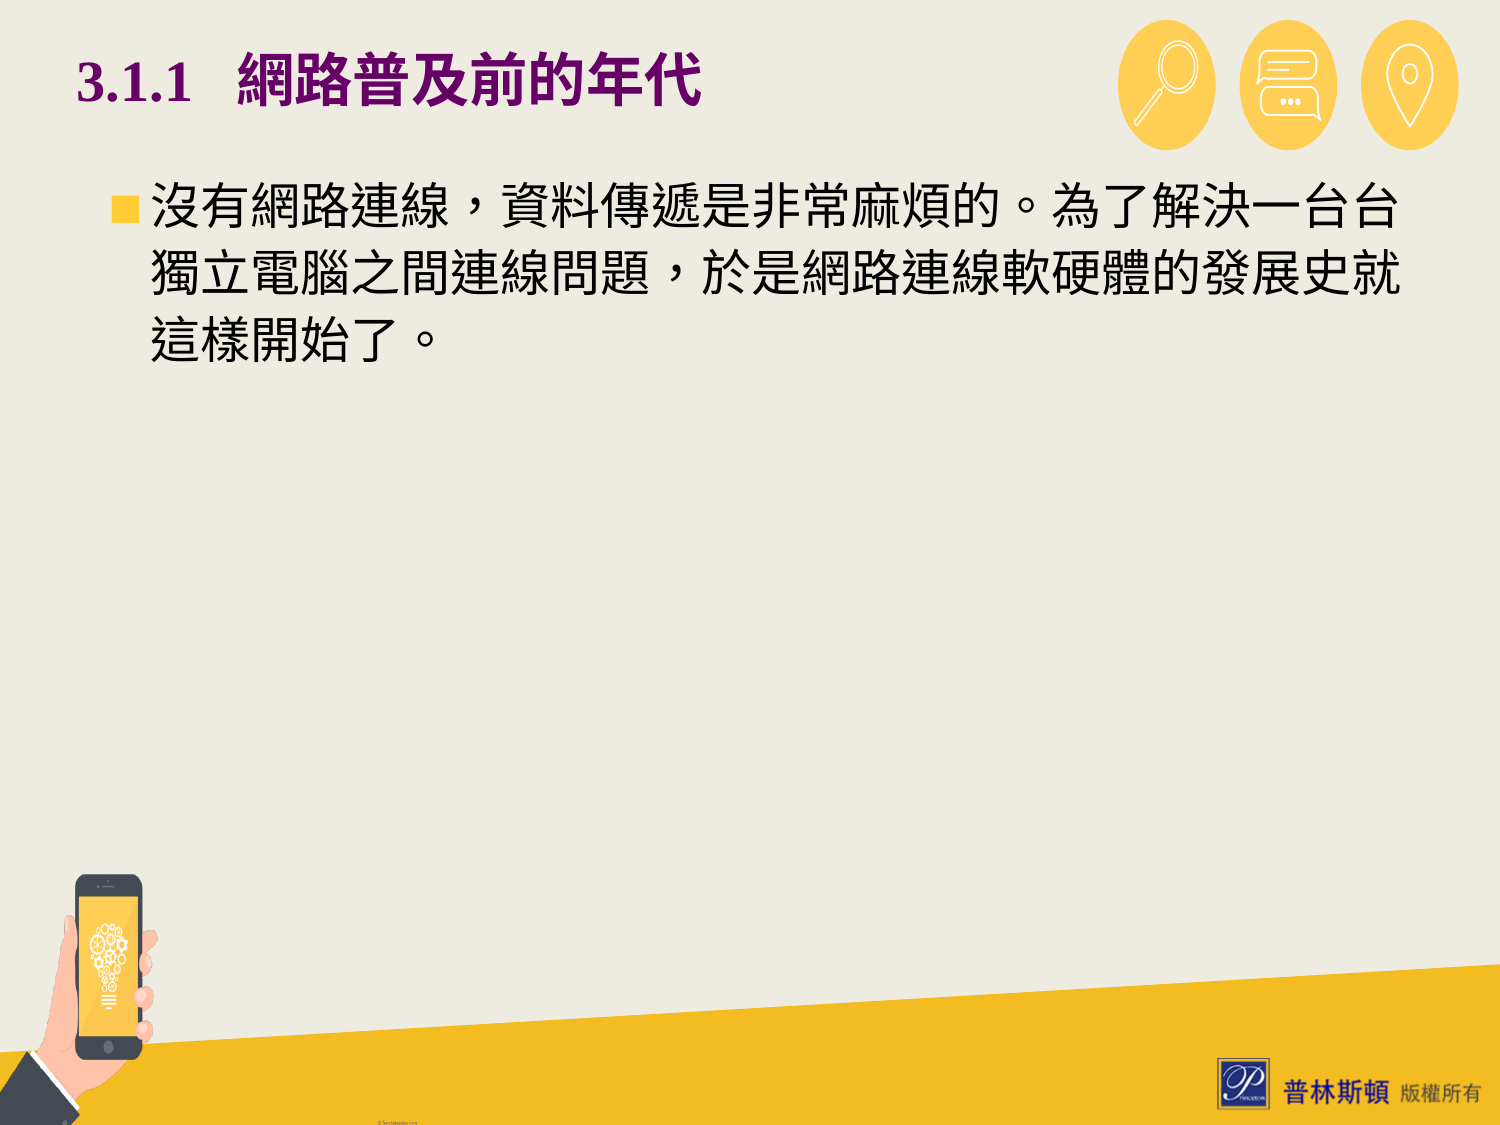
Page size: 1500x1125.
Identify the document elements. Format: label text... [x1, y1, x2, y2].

picture [0, 811, 420, 1125]
title 3.1.1 網路普及前的年代 [76, 19, 1459, 114]
picture [103, 187, 139, 223]
picture [1217, 1058, 1500, 1125]
list 沒有網路連線，資料傳遞是非常麻煩的。為了解決一台台獨立電腦之間連線問題，於是網路連線軟硬體的發展史就這樣開始了。 [76, 160, 1459, 1059]
